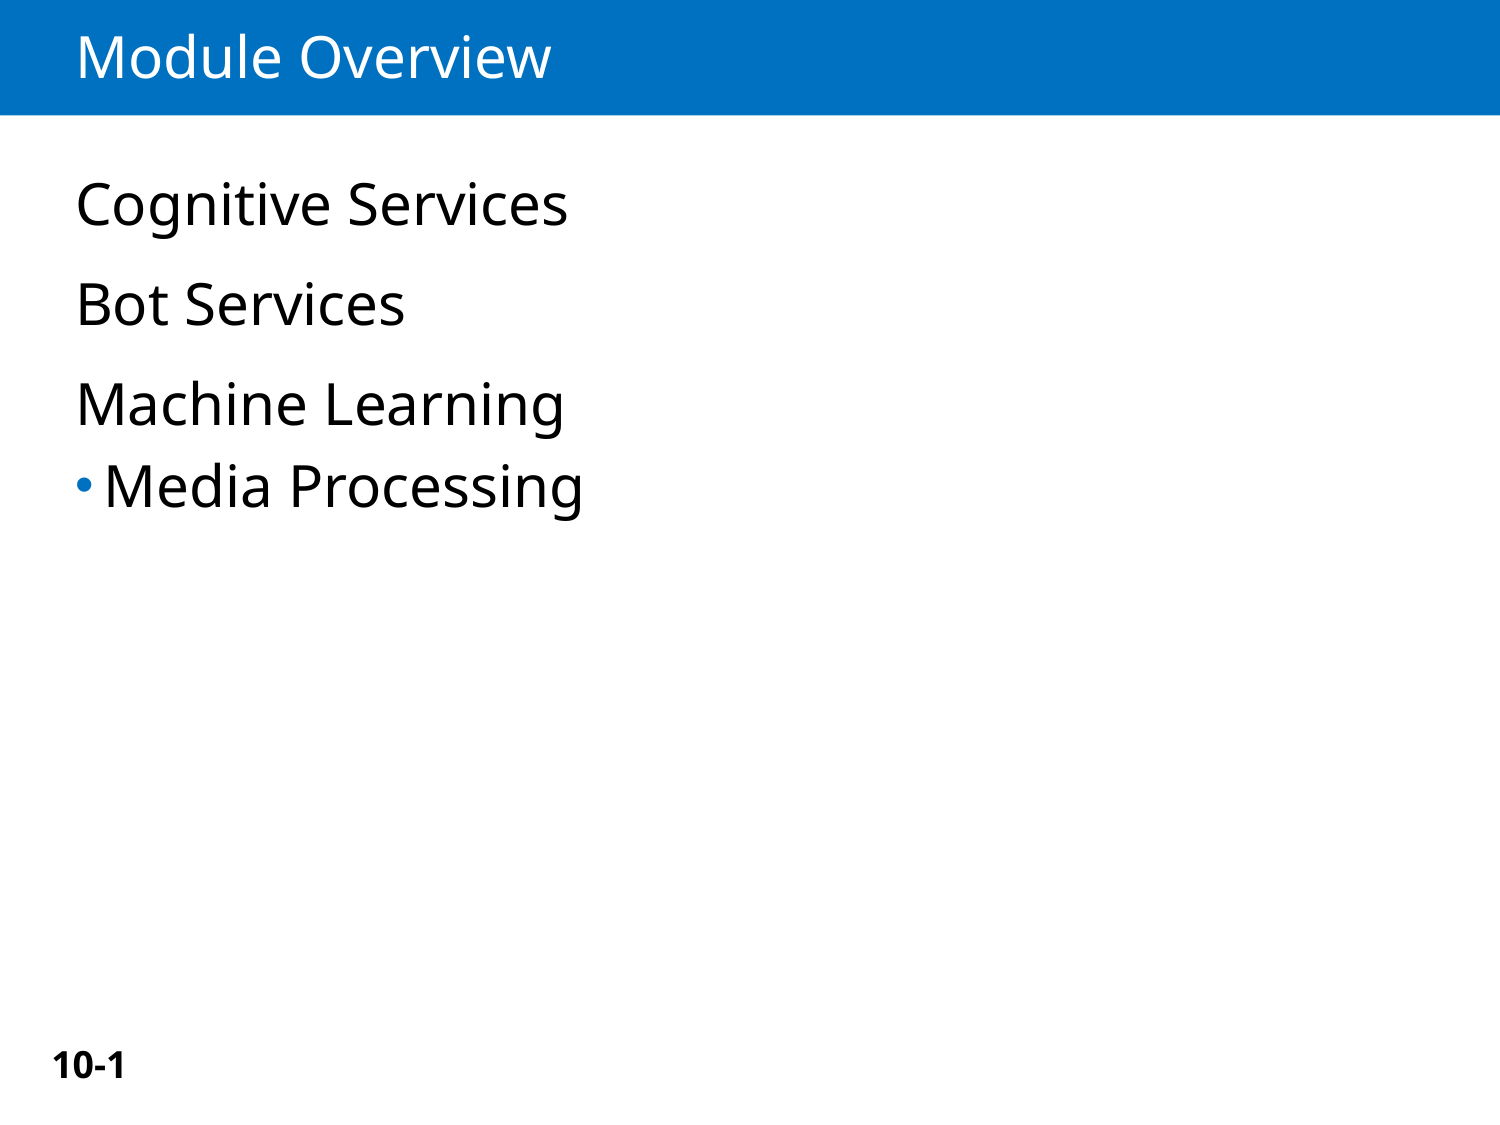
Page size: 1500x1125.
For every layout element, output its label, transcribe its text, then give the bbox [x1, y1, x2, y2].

text_box 10-1 [36, 1033, 194, 1094]
list Cognitive Services Bot Services Machine Learning Media Processing [74, 167, 1408, 1013]
title Module Overview [75, 0, 1351, 122]
